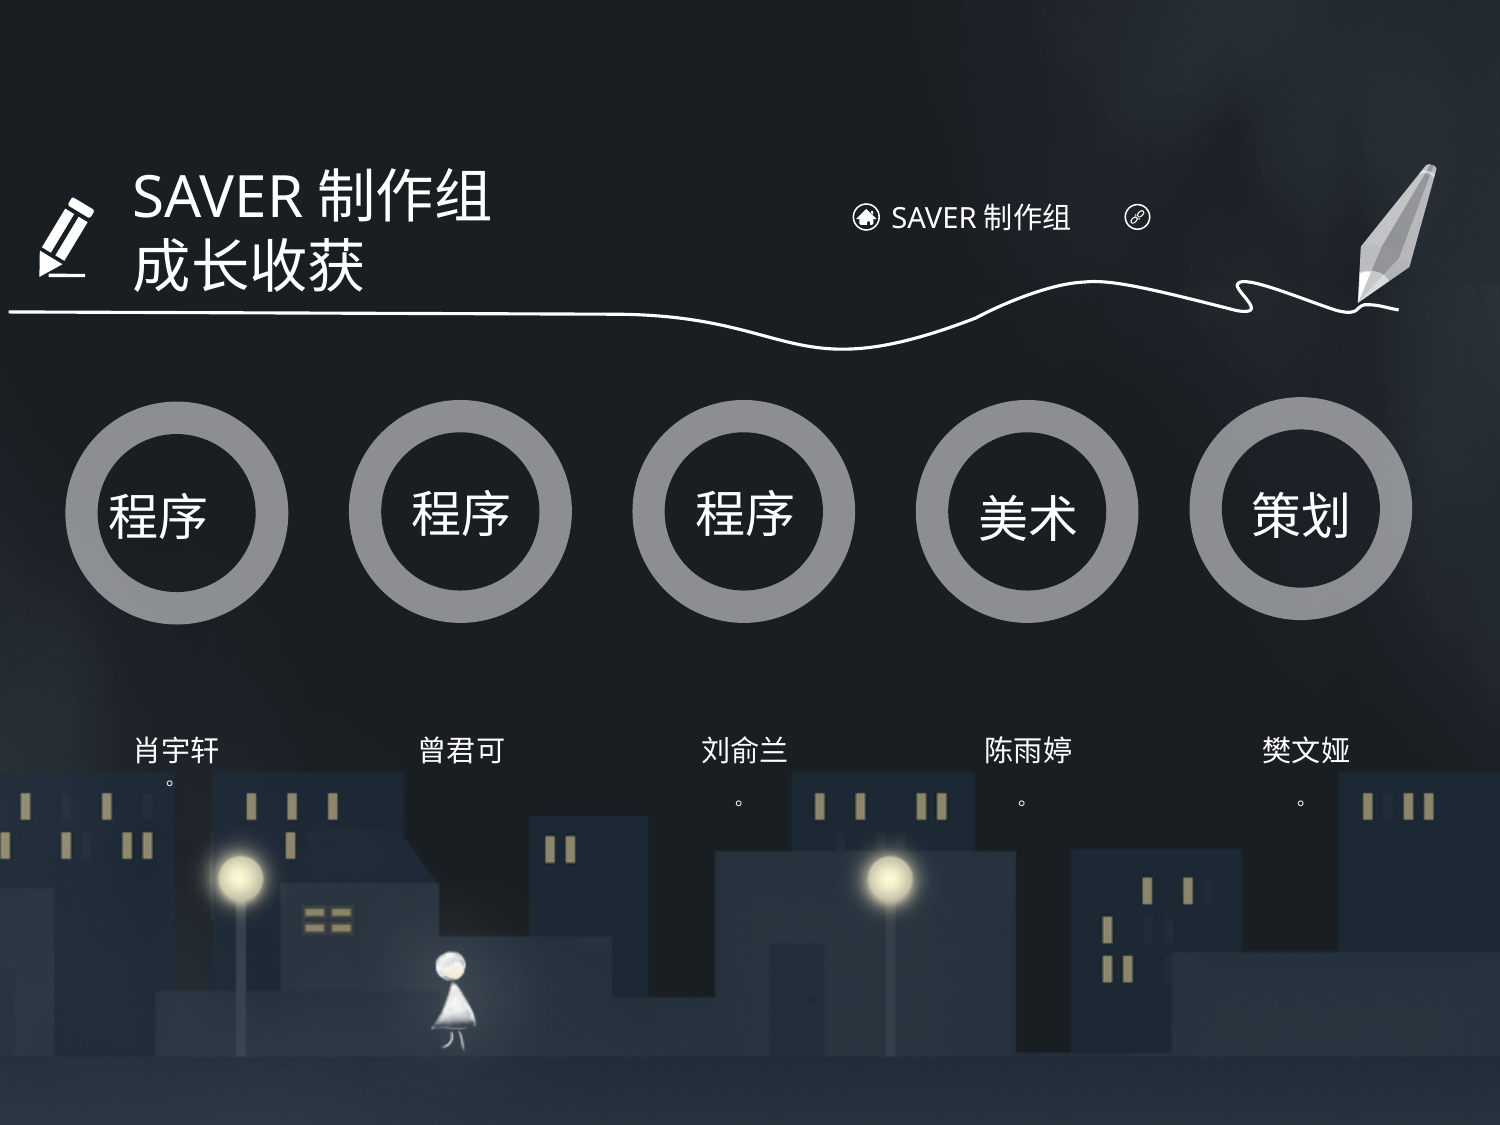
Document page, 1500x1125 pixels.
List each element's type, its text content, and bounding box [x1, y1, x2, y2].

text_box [1189, 396, 1413, 621]
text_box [348, 399, 573, 624]
text_box 樊文娅 。 [1164, 724, 1449, 817]
text_box [678, 318, 976, 350]
text_box 肖宇轩 。 [34, 724, 318, 797]
text_box 曾君可 [319, 724, 603, 817]
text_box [915, 399, 1139, 624]
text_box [46, 151, 1437, 309]
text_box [632, 399, 856, 624]
text_box 陈雨婷 。 [886, 724, 1164, 817]
text_box 刘俞兰 。 [603, 724, 886, 817]
picture [0, 0, 1500, 1125]
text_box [65, 401, 289, 625]
